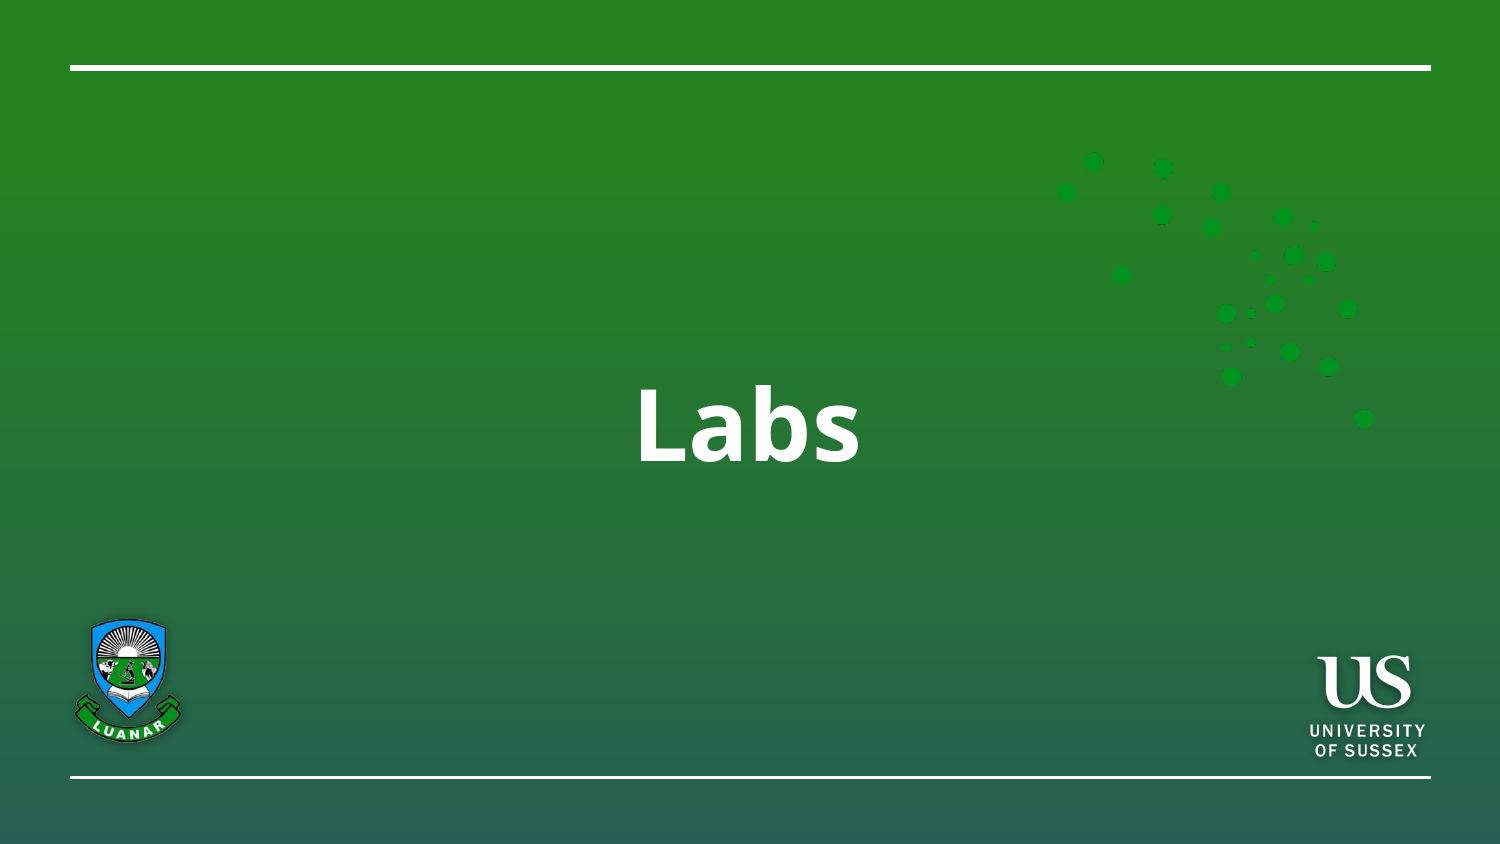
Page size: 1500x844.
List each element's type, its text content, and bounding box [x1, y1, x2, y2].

picture [955, 30, 1477, 550]
picture [66, 610, 194, 755]
title Labs [66, 296, 1428, 550]
picture [1299, 638, 1434, 774]
